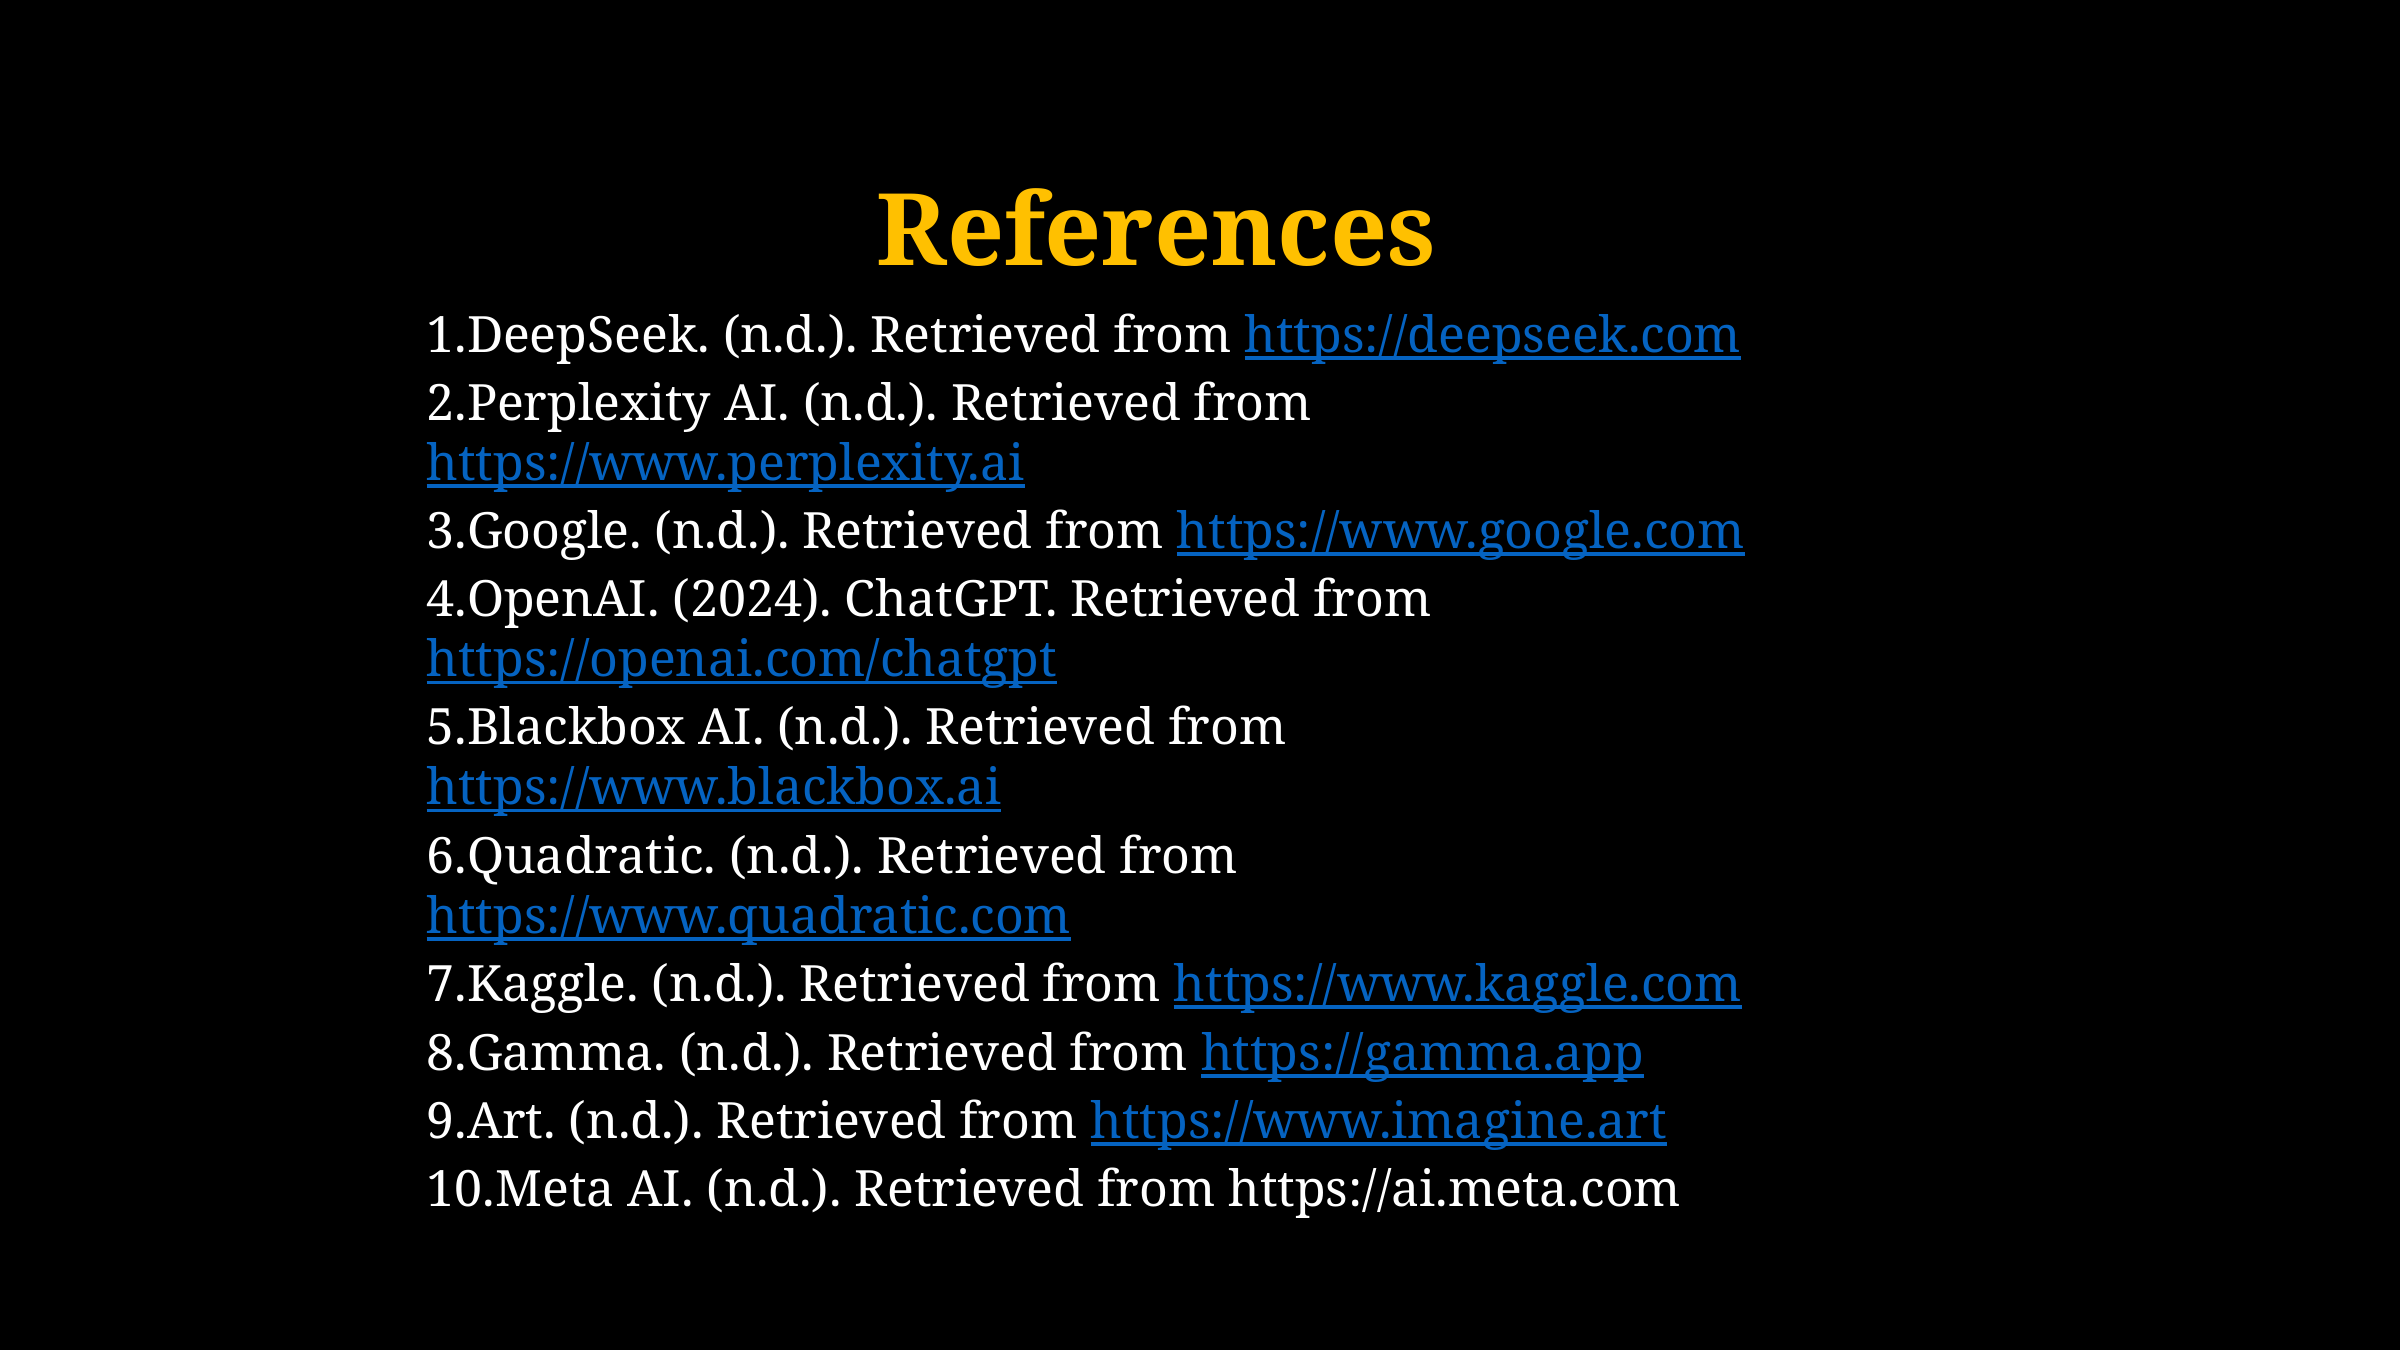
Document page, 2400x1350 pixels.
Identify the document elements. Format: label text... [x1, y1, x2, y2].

text_box References [861, 158, 2062, 294]
text_box DeepSeek. (n.d.). Retrieved from https://deepseek.com Perplexity AI. (n.d.). Retrieved from https://www.perplexity.ai Google. (n.d.). Retrieved from https://www.google.com OpenAI. (2024). ChatGPT. Retrieved from https://openai.com/chatgpt Blackbox AI. (n.d.). Retrieved from https://www.blackbox.ai Quadratic. (n.d.). Retrieved from https://www.quadratic.com Kaggle. (n.d.). Retrieved from https://www.kaggle.com Gamma. (n.d.). Retrieved from https://gamma.app Art. (n.d.). Retrieved from https://www.imagine.art Meta AI. (n.d.). Retrieved from https://ai.meta.com [411, 294, 1800, 1224]
